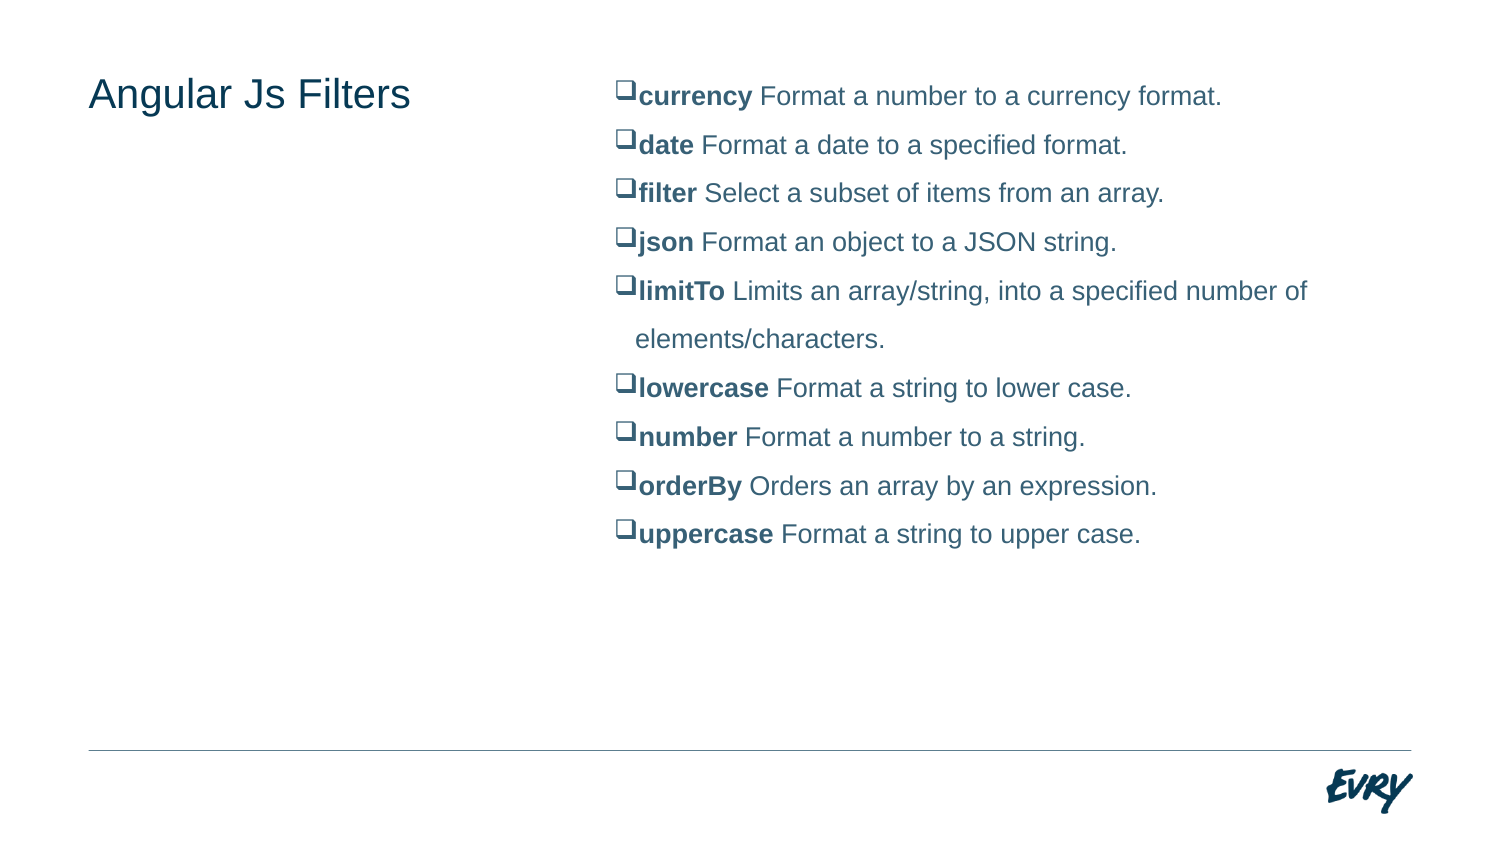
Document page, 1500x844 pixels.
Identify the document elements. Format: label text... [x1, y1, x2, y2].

title Angular Js Filters [88, 62, 556, 227]
list currency Format a number to a currency format. date Format a date to a specified format. filter Select a subset of items from an array. json Format an object to a JSON string. limitTo Limits an array/string, into a specified number of elements/characters. lowercase Format a string to lower case. number Format a number to a string. orderBy Orders an array by an expression. uppercase Format a string to upper case. [614, 62, 1412, 723]
picture [1388, 779, 1413, 814]
picture [1376, 779, 1383, 785]
picture [1326, 768, 1413, 814]
